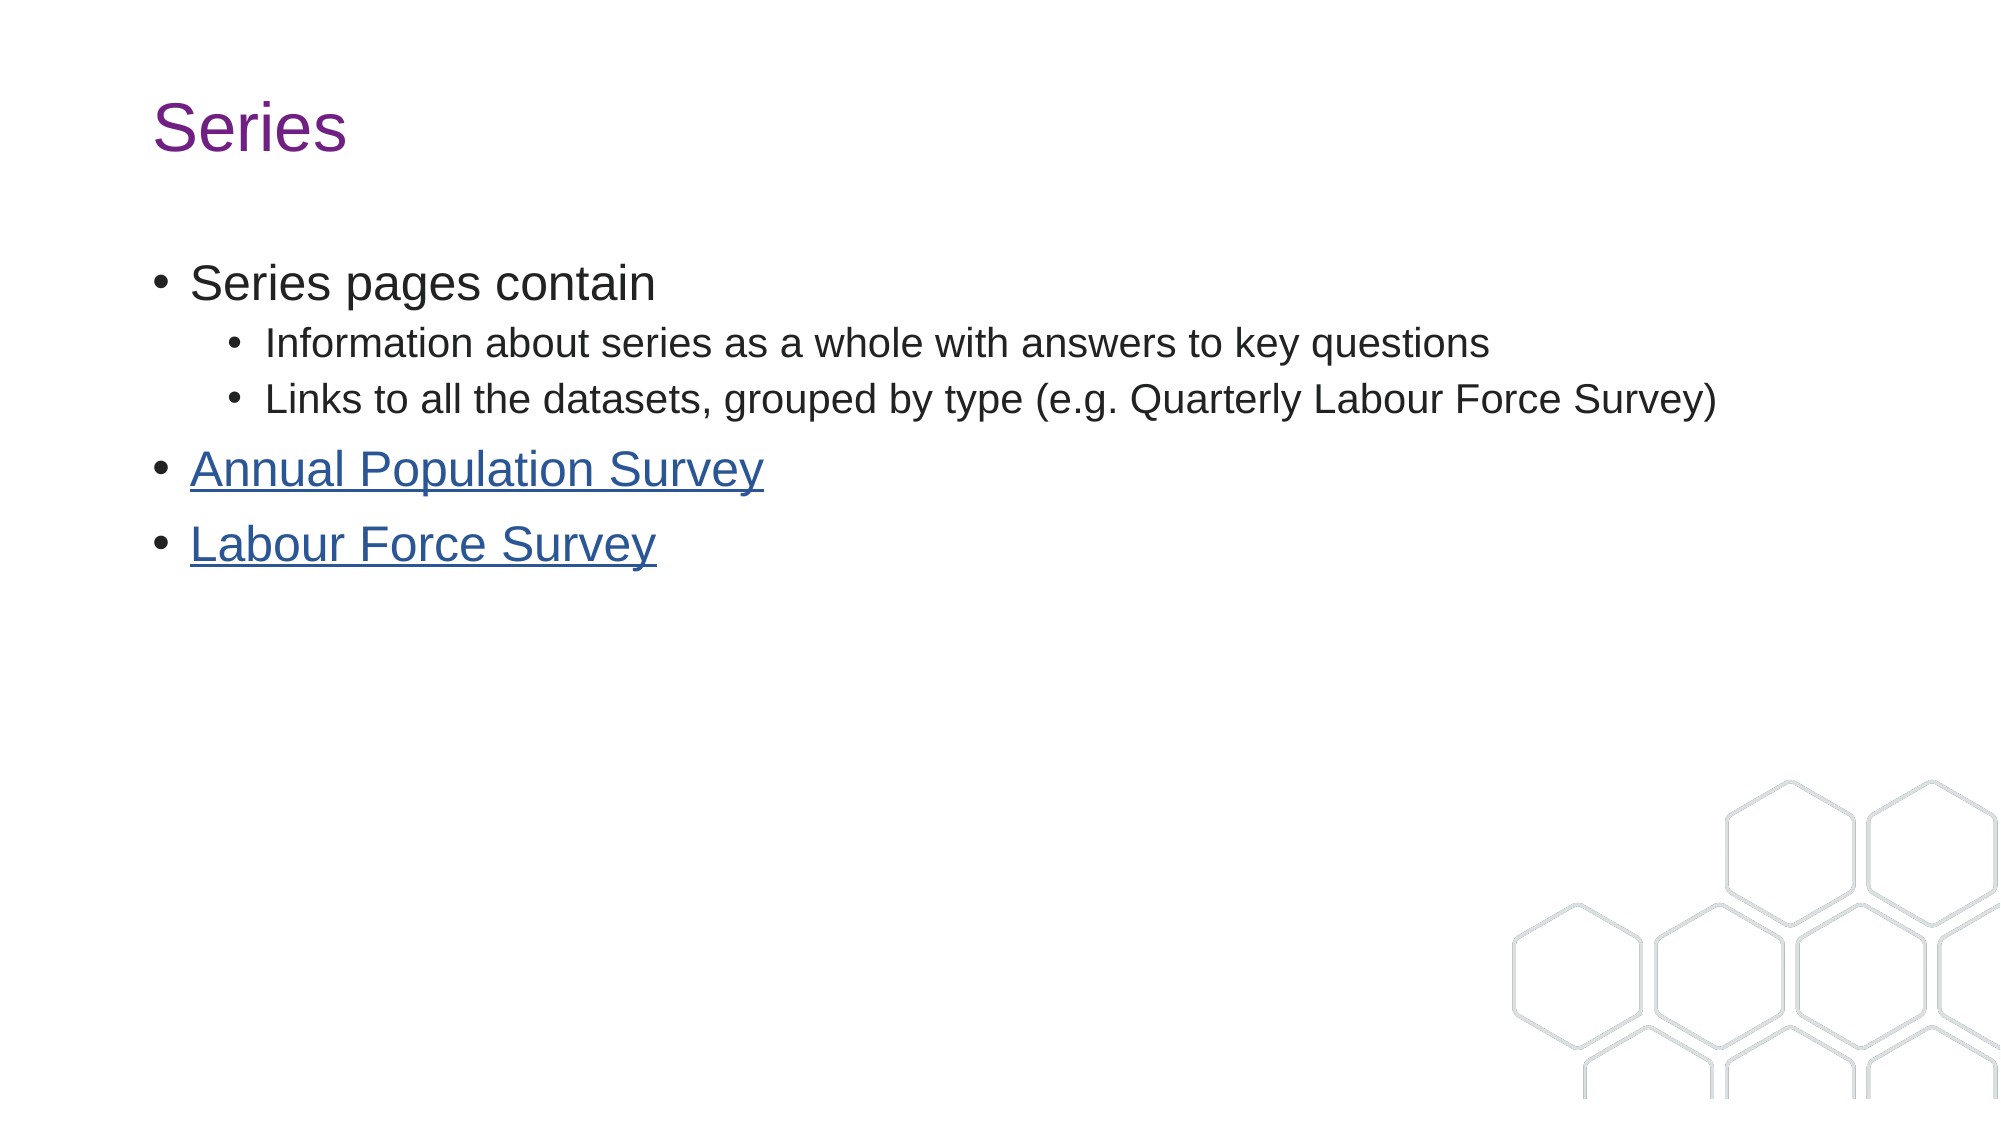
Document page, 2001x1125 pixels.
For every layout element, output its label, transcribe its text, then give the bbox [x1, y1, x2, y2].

picture [1412, 508, 2001, 1099]
title Series [137, 84, 1775, 175]
list Series pages contain Information about series as a whole with answers to key questions Links to all the datasets, grouped by type (e.g. Quarterly Labour Force Survey) Annual Population Survey Labour Force Survey [137, 249, 1775, 779]
